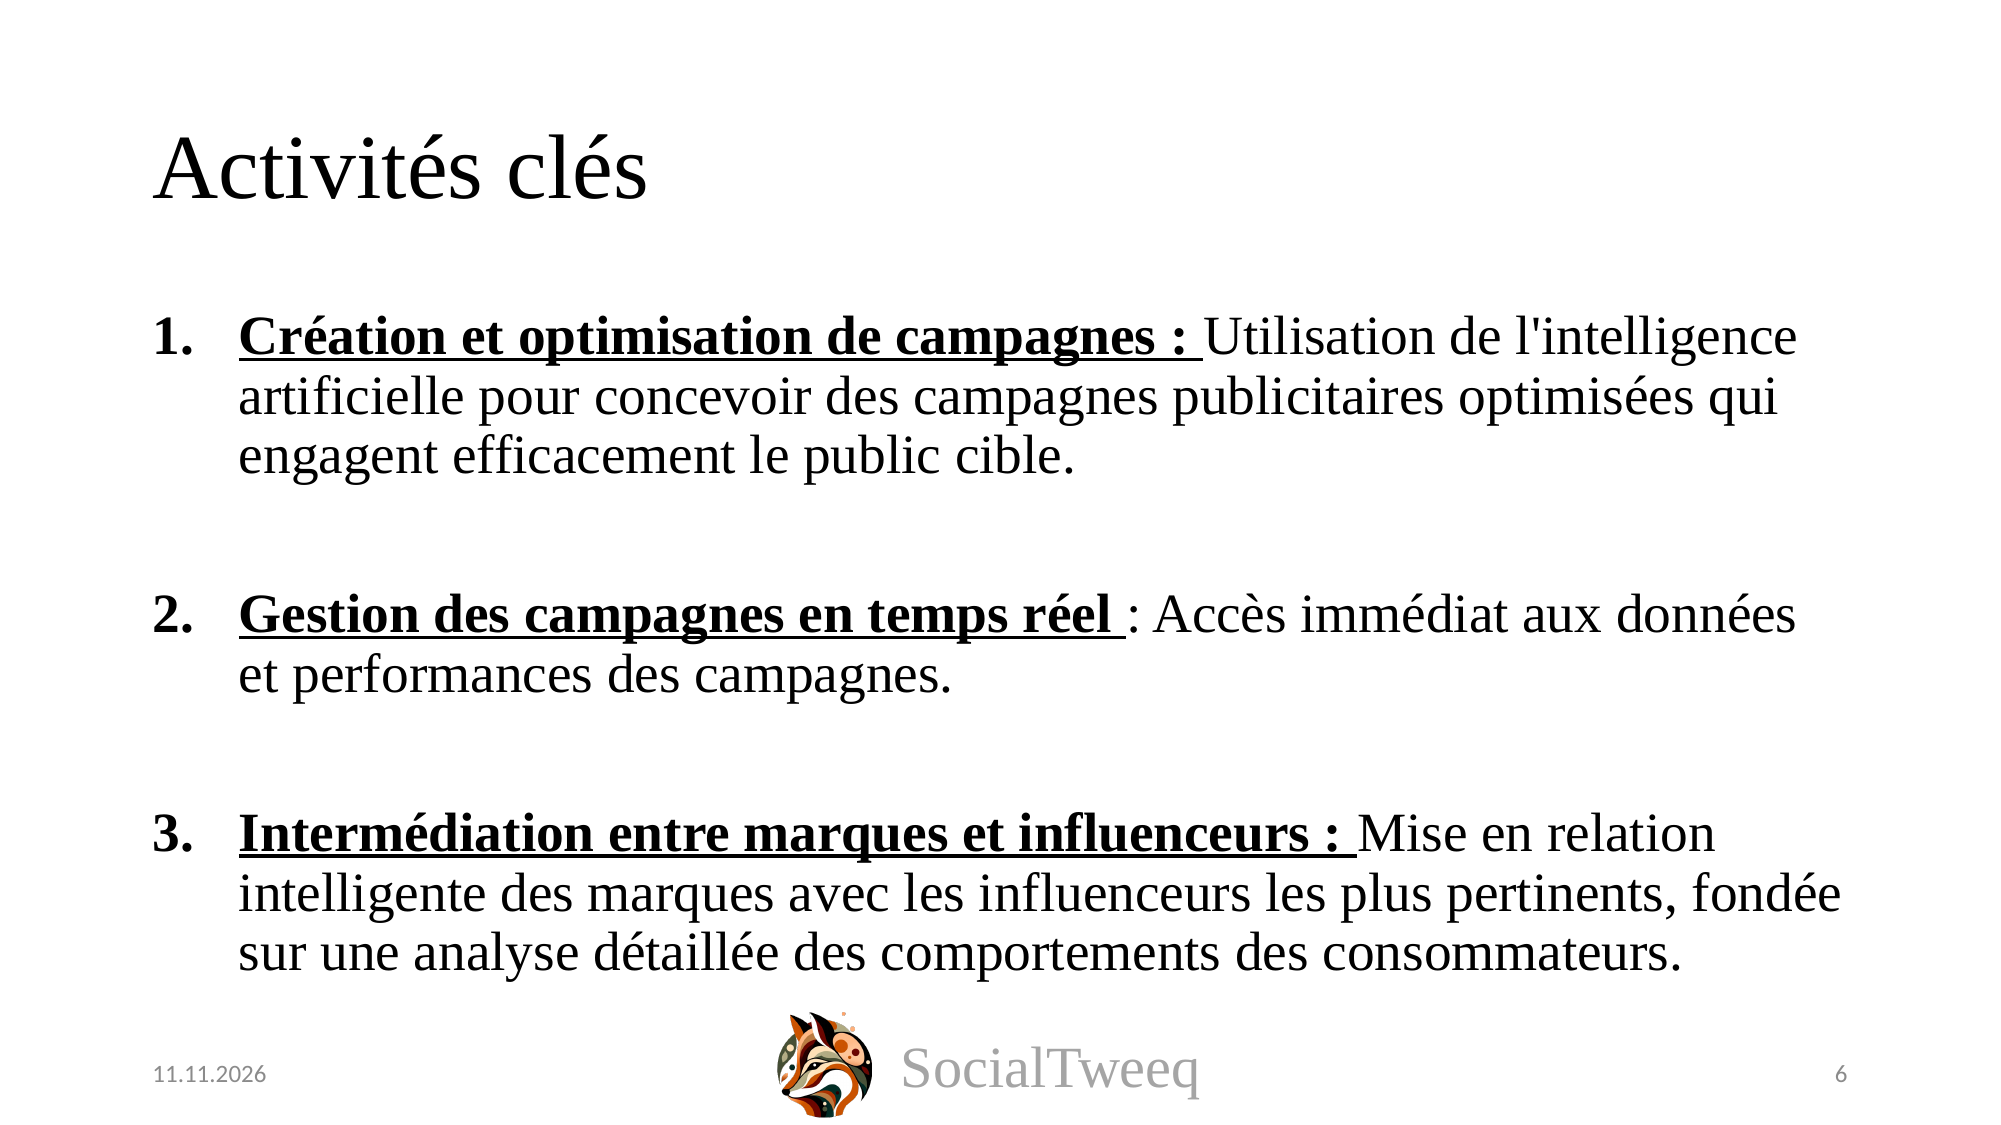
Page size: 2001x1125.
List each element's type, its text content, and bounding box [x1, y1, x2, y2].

slide_number 6 [1412, 1042, 1863, 1103]
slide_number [137, 1042, 588, 1103]
picture [755, 996, 894, 1125]
title Activités clés [137, 59, 1863, 278]
text_box SocialTweeq [894, 1022, 1245, 1107]
list Création et optimisation de campagnes : Utilisation de l'intelligence artificielle pour concevoir des campagnes publicitaires optimisées qui engagent efficacement le public cible. Gestion des campagnes en temps réel : Accès immédiat aux données et performances des campagnes. Intermédiation entre marques et influenceurs : Mise en relation intelligente des marques avec les influenceurs les plus pertinents, fondée sur une analyse détaillée des comportements des consommateurs. [137, 299, 1863, 1014]
